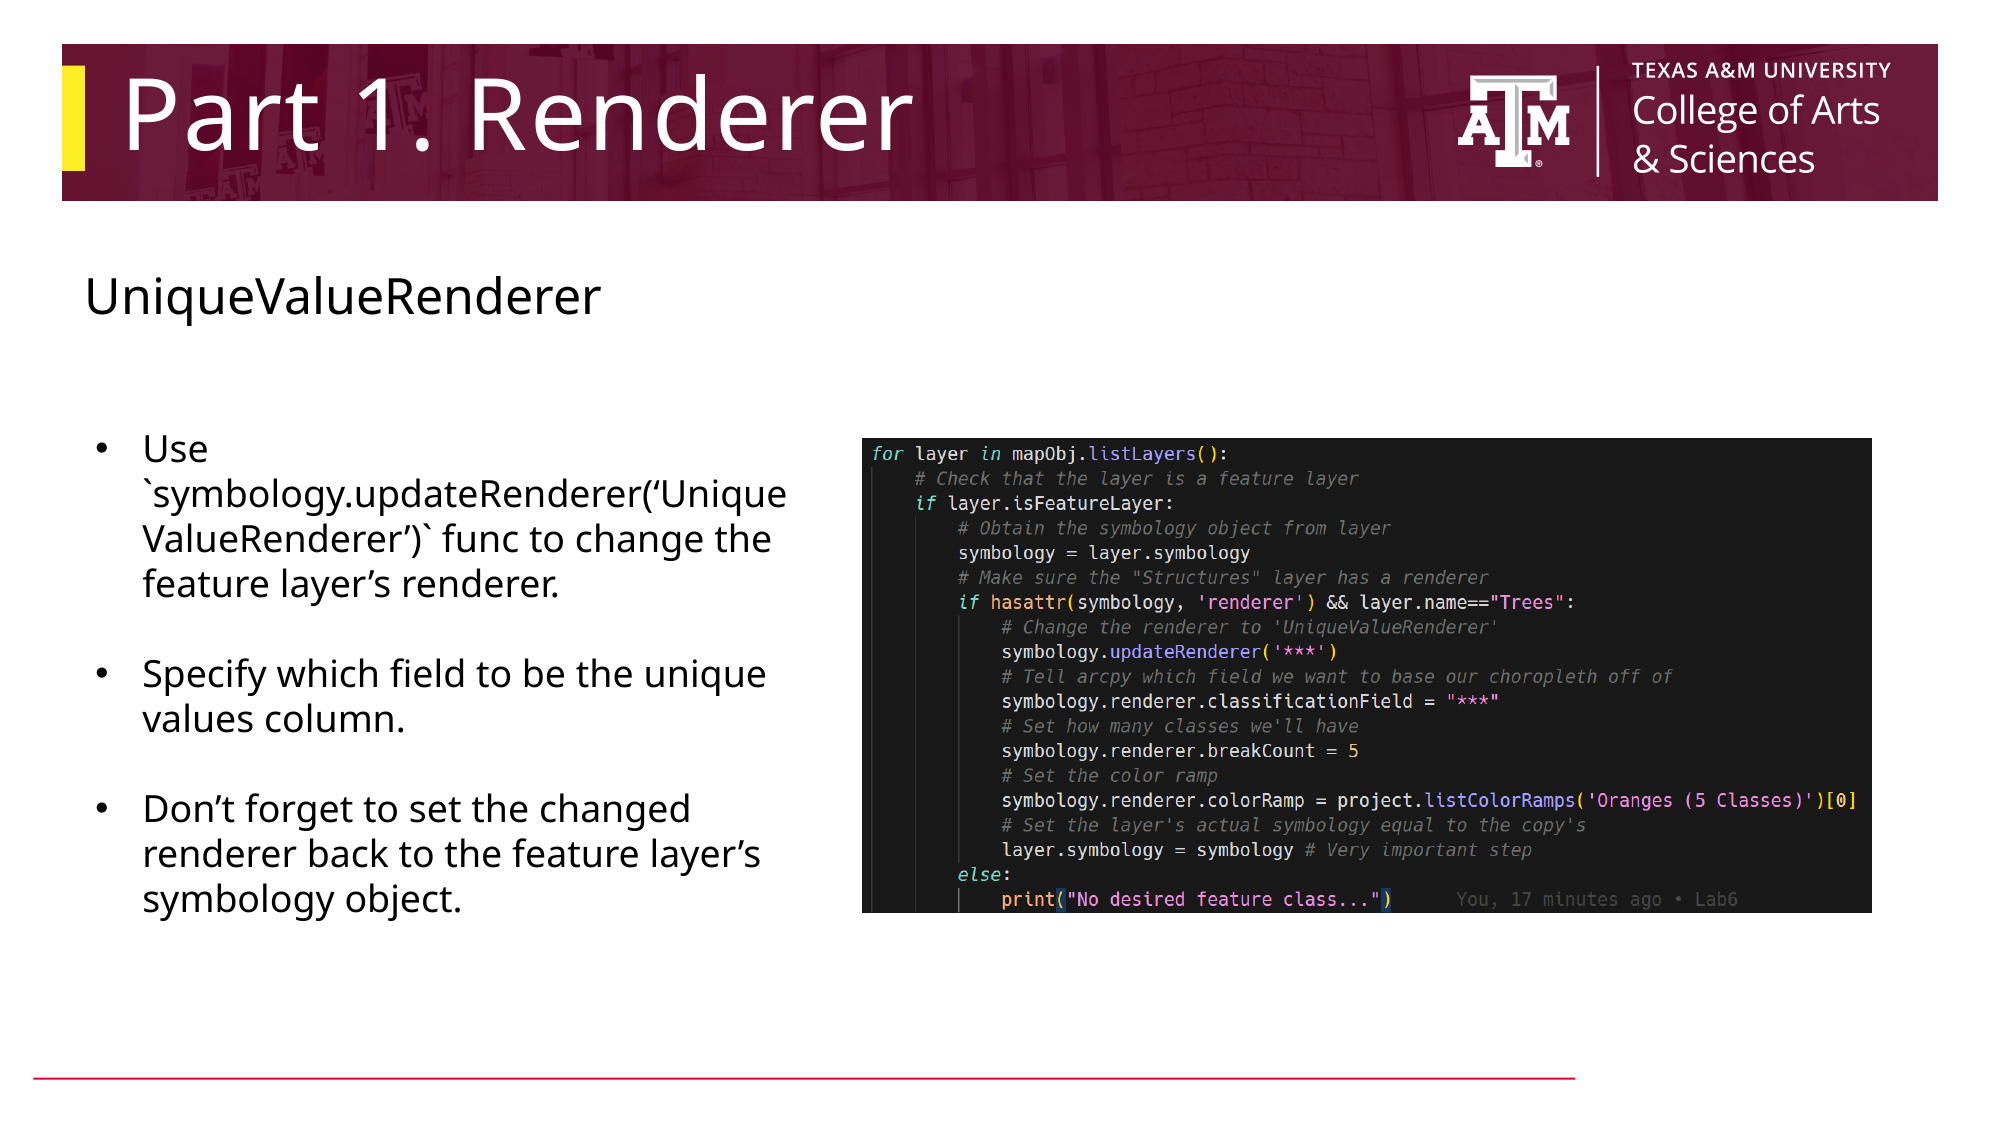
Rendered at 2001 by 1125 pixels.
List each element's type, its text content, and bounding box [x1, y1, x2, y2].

picture [62, 44, 105, 201]
picture [861, 438, 1872, 913]
text_box UniqueValueRenderer [70, 257, 1183, 333]
text_box Use `symbology.updateRenderer(‘UniqueValueRenderer’)` func to change the feature layer’s renderer. Specify which field to be the unique values column. Don’t forget to set the changed renderer back to the feature layer’s symbology object. [80, 418, 818, 928]
title Part 1. Renderer [105, 16, 1367, 205]
picture [1367, 44, 1938, 201]
